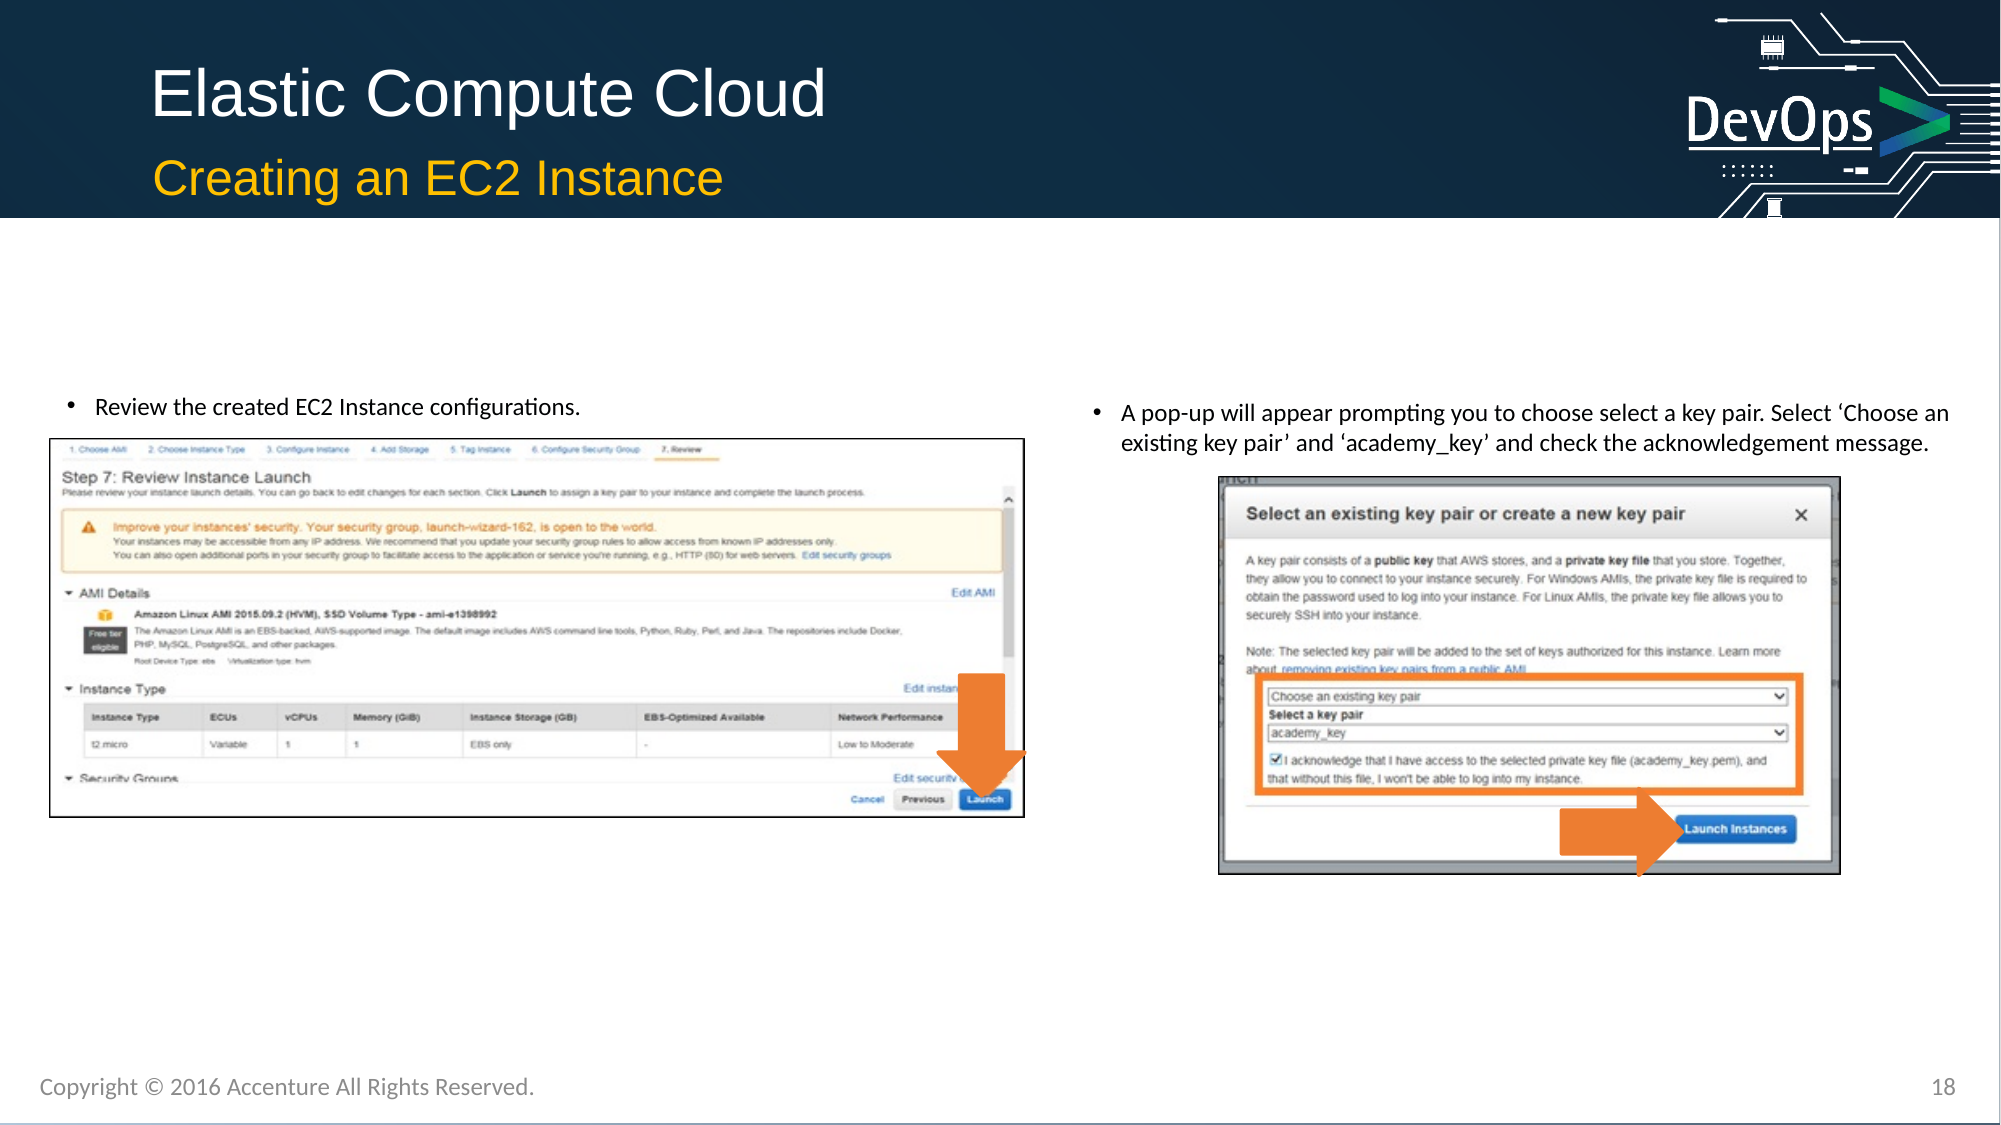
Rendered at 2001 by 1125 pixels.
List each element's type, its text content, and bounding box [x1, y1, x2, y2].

text_box Creating an EC2 Instance [137, 138, 1619, 213]
picture [1911, 154, 1952, 159]
picture [1922, 84, 1952, 93]
picture [1686, 84, 1952, 159]
text_box Review the created EC2 Instance configurations. [52, 388, 603, 428]
picture [1217, 476, 1841, 875]
text_box A pop-up will appear prompting you to choose select a key pair. Select ‘Choose an existing key pair’ and ‘academy_key’ and check the acknowledgement message. [1077, 389, 1981, 465]
picture [49, 438, 1025, 818]
text_box Elastic Compute Cloud [135, 42, 1617, 137]
